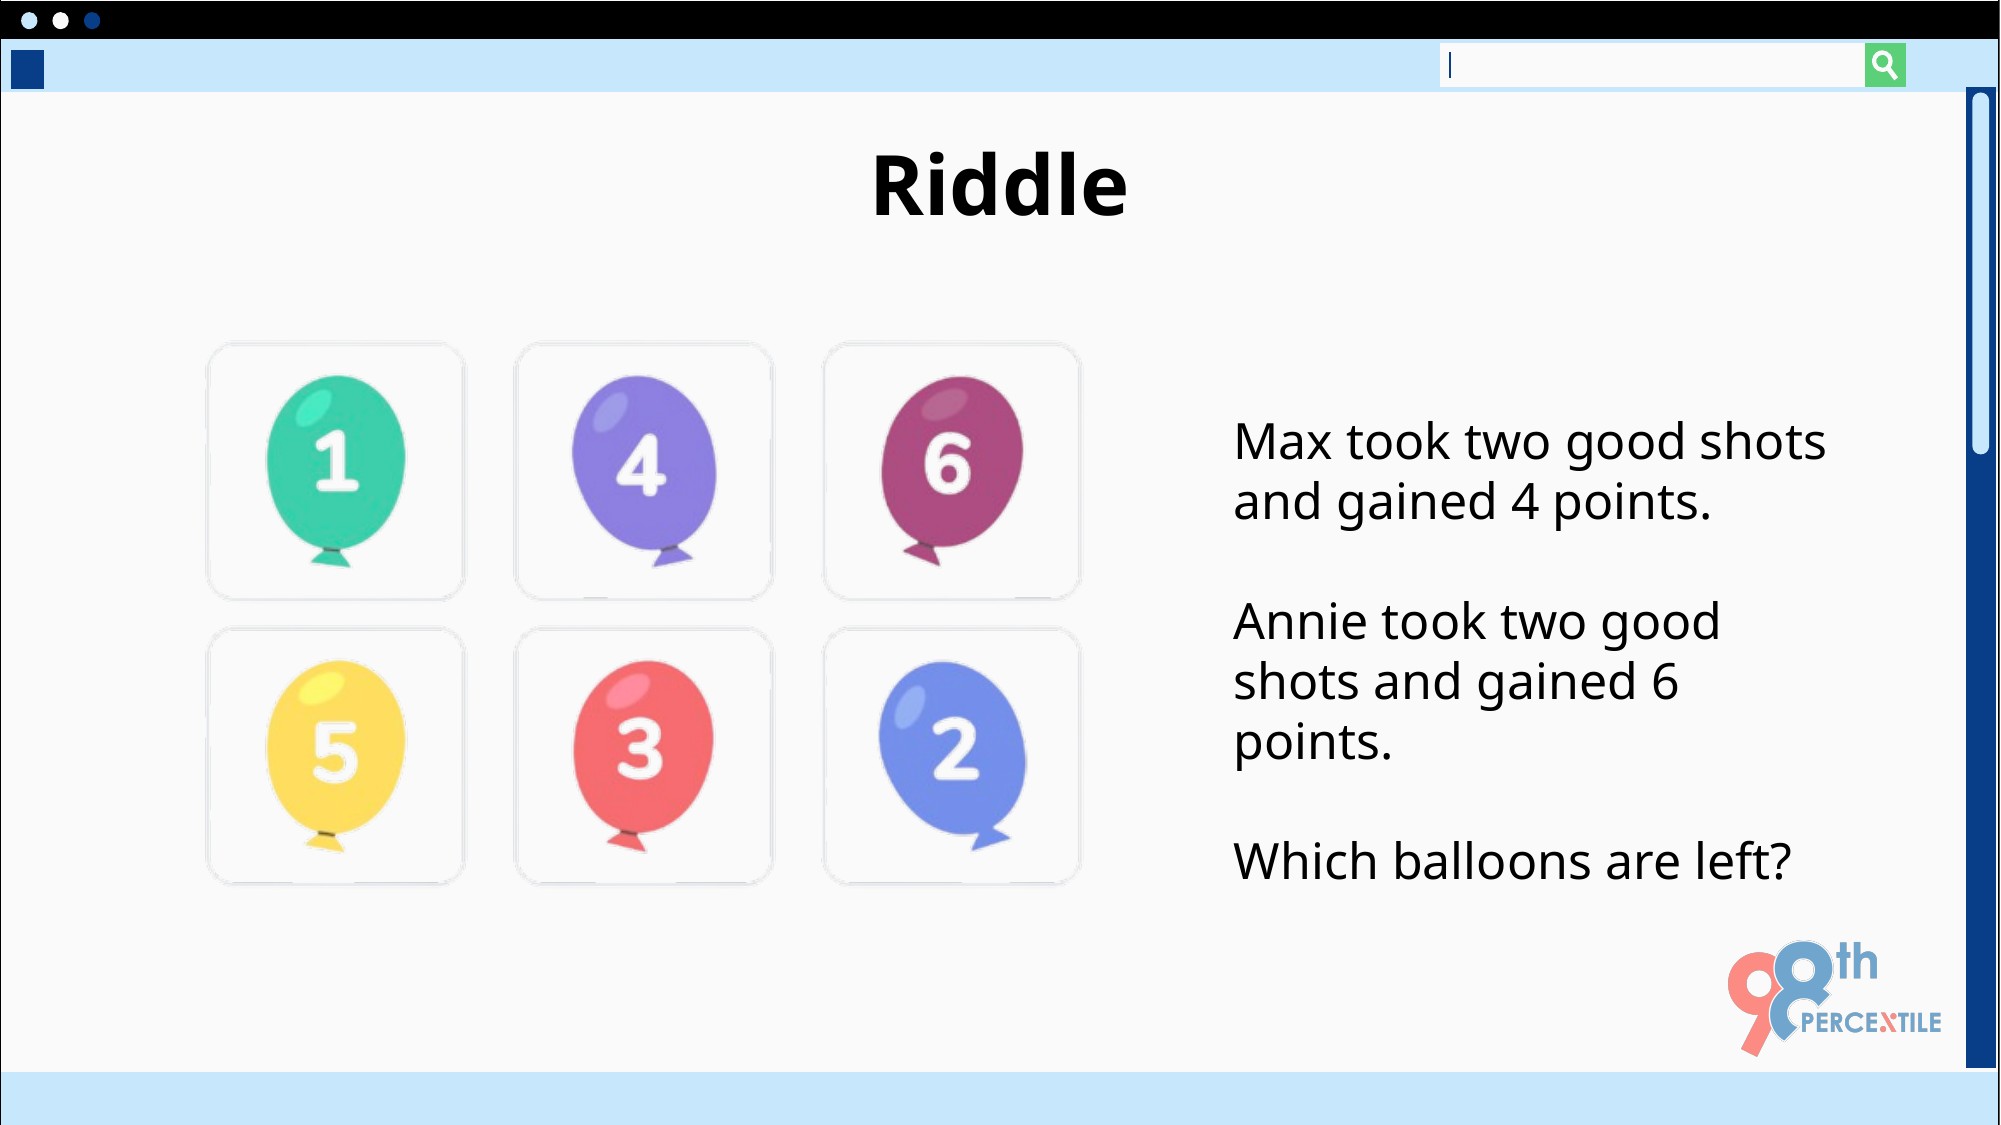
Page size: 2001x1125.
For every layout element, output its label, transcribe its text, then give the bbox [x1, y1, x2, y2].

title Riddle [61, 116, 1938, 282]
picture [61, 303, 1220, 940]
picture [1724, 938, 1944, 1061]
text_box Max took two good shots and gained 4 points. Annie took two good shots and gained 6 points. Which balloons are left? [1224, 401, 1857, 897]
